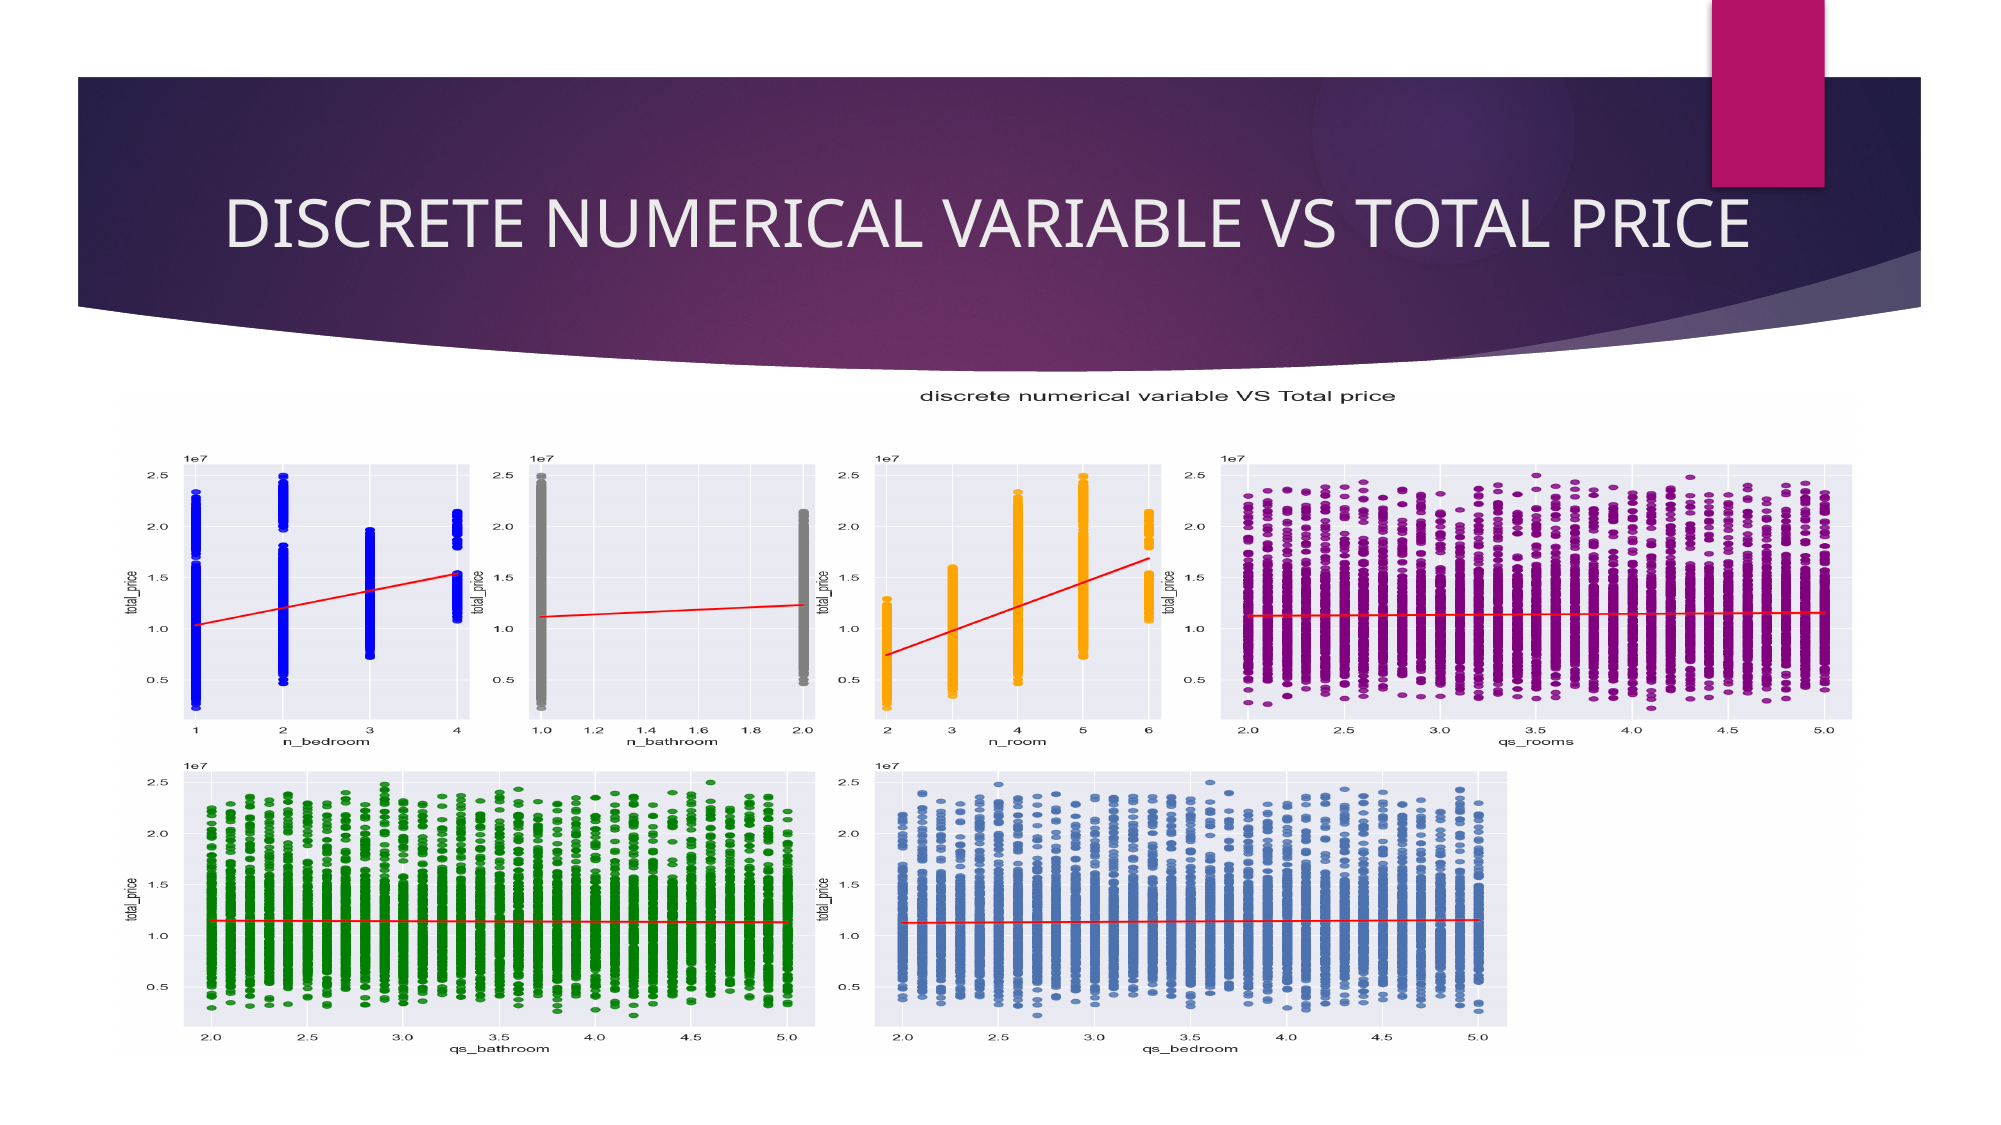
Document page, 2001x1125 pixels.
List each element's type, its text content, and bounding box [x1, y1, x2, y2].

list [113, 385, 1863, 1059]
title DISCRETE NUMERICAL VARIABLE VS TOTAL PRICE [189, 159, 1804, 276]
